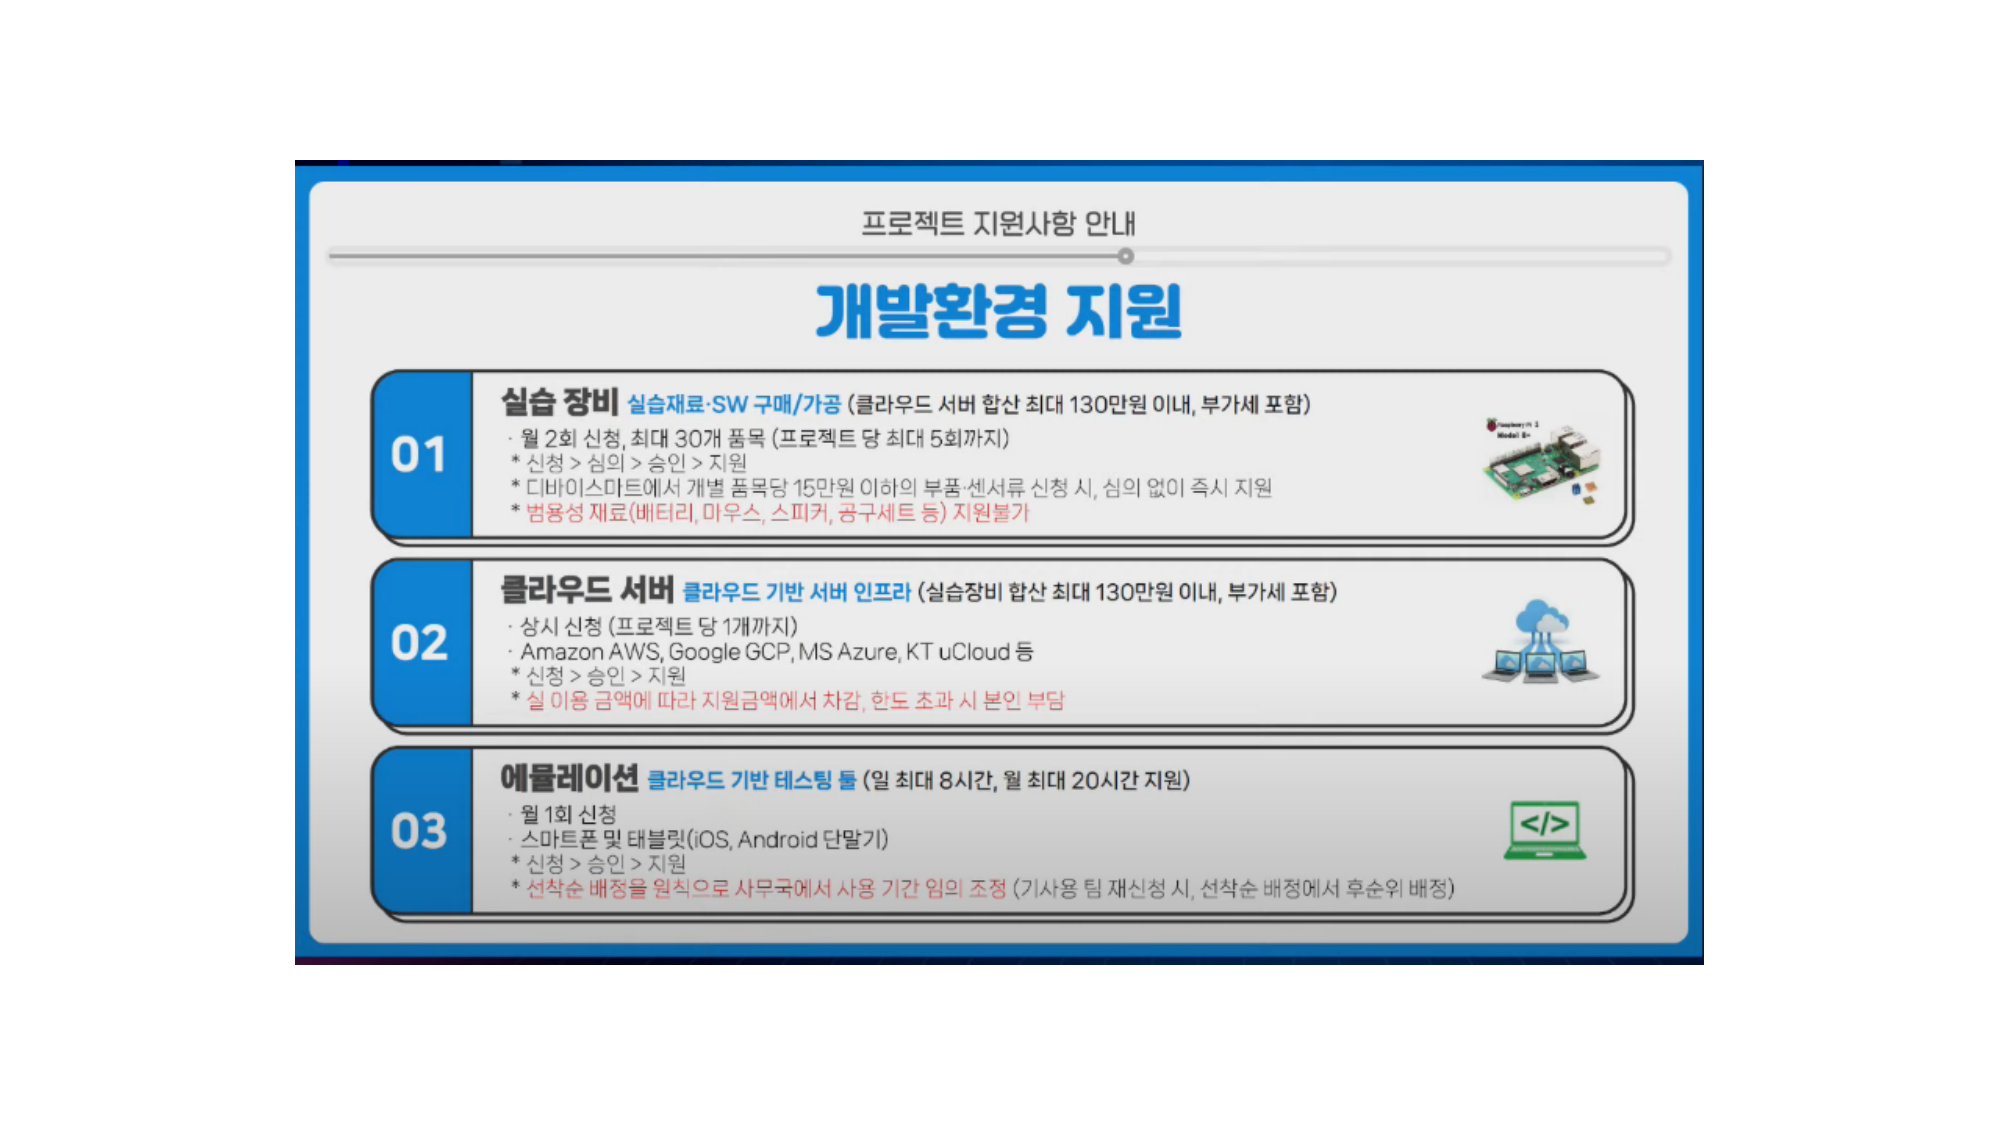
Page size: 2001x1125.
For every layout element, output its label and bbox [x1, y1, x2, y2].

picture [295, 160, 1704, 965]
